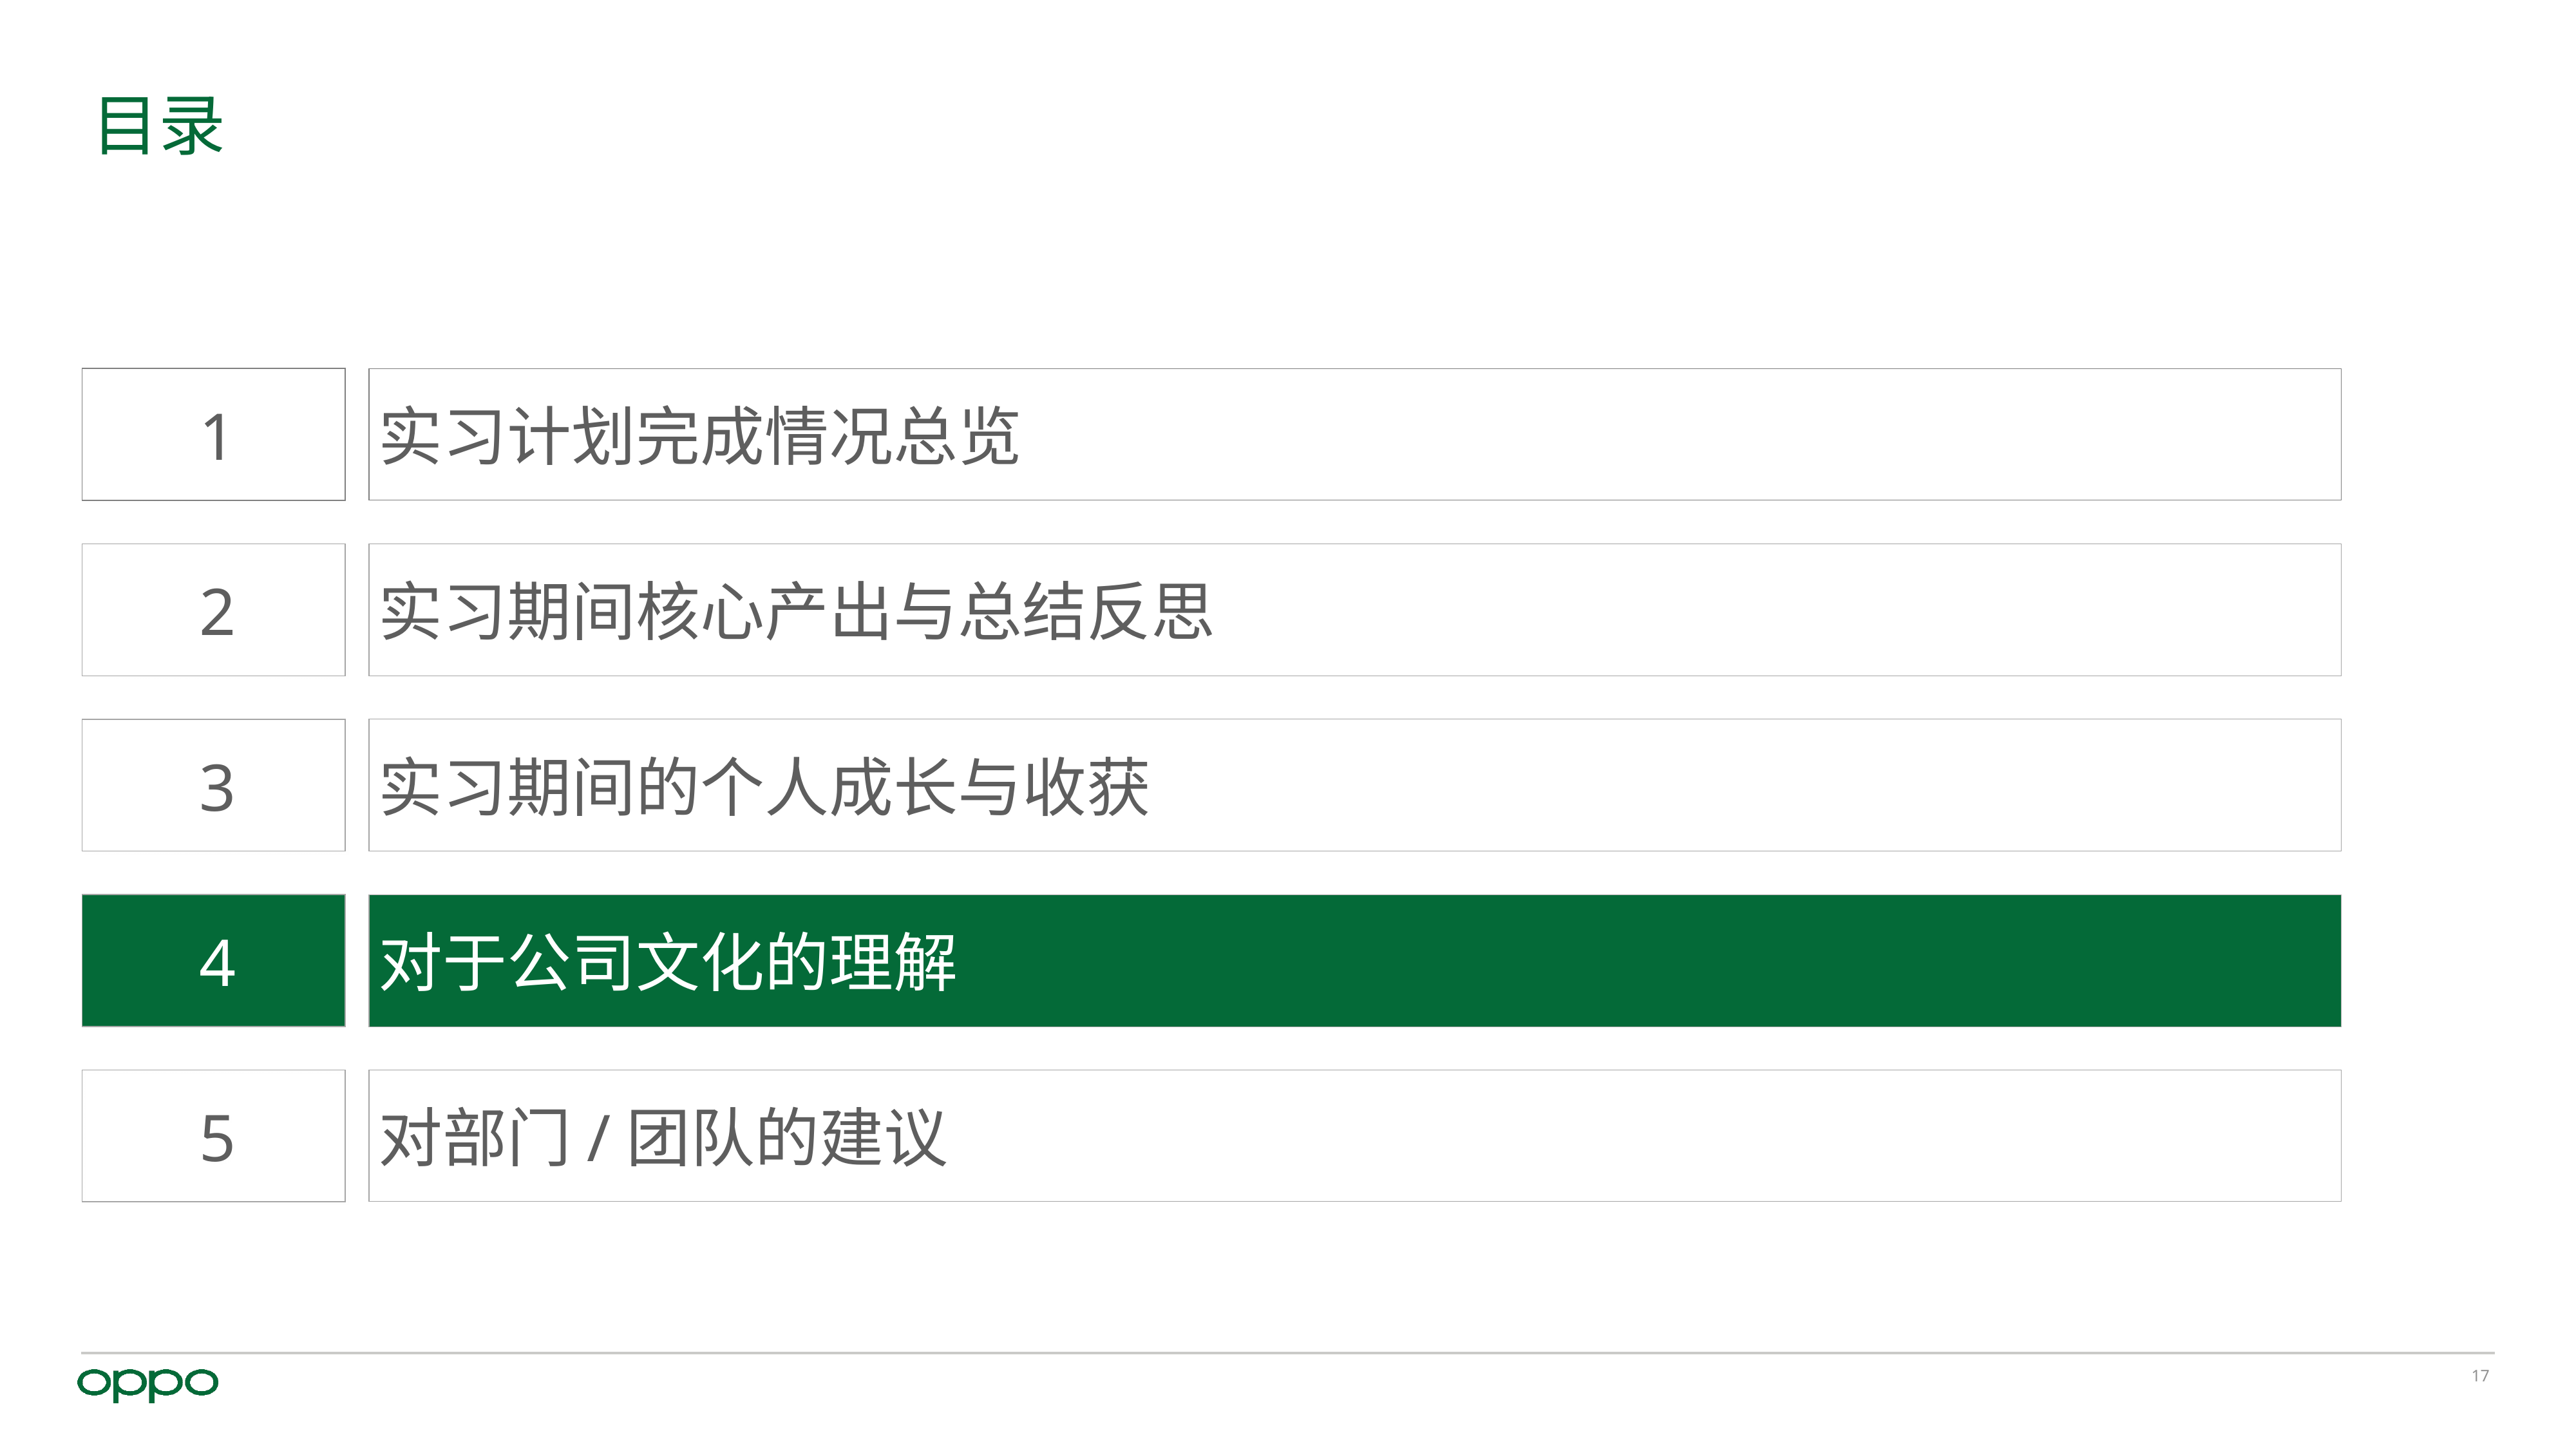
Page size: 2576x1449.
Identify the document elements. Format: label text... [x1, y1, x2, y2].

title 目录 [82, 66, 2496, 180]
picture [77, 1369, 218, 1403]
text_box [82, 368, 2342, 1202]
